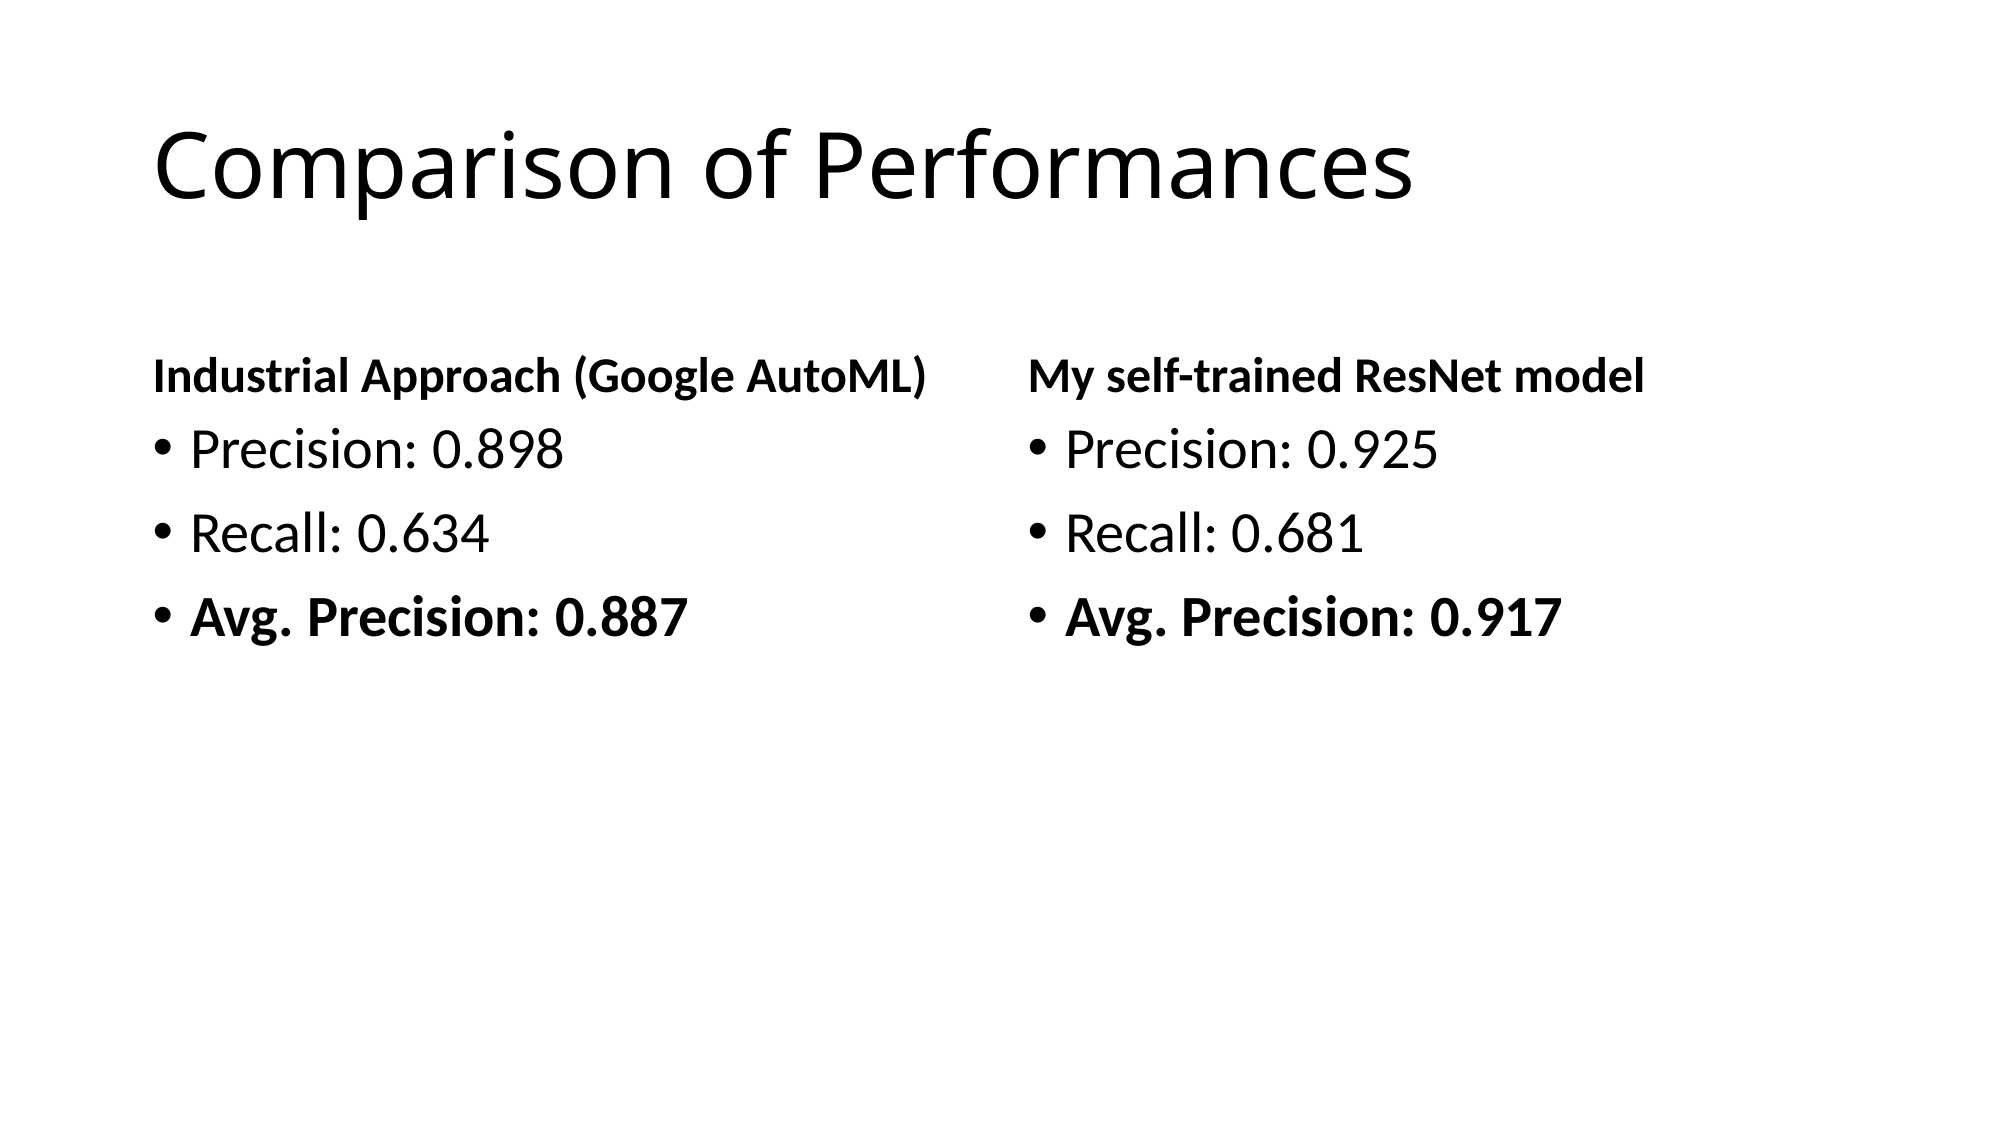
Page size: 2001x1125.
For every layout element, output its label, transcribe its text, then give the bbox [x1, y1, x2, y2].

list Precision: 0.925 Recall: 0.681 Avg. Precision: 0.917 [1012, 410, 1863, 1016]
title Comparison of Performances [137, 59, 1863, 278]
list My self-trained ResNet model [1012, 275, 1863, 410]
list Industrial Approach (Google AutoML) [137, 275, 984, 410]
list Precision: 0.898 Recall: 0.634 Avg. Precision: 0.887 [137, 410, 984, 1016]
